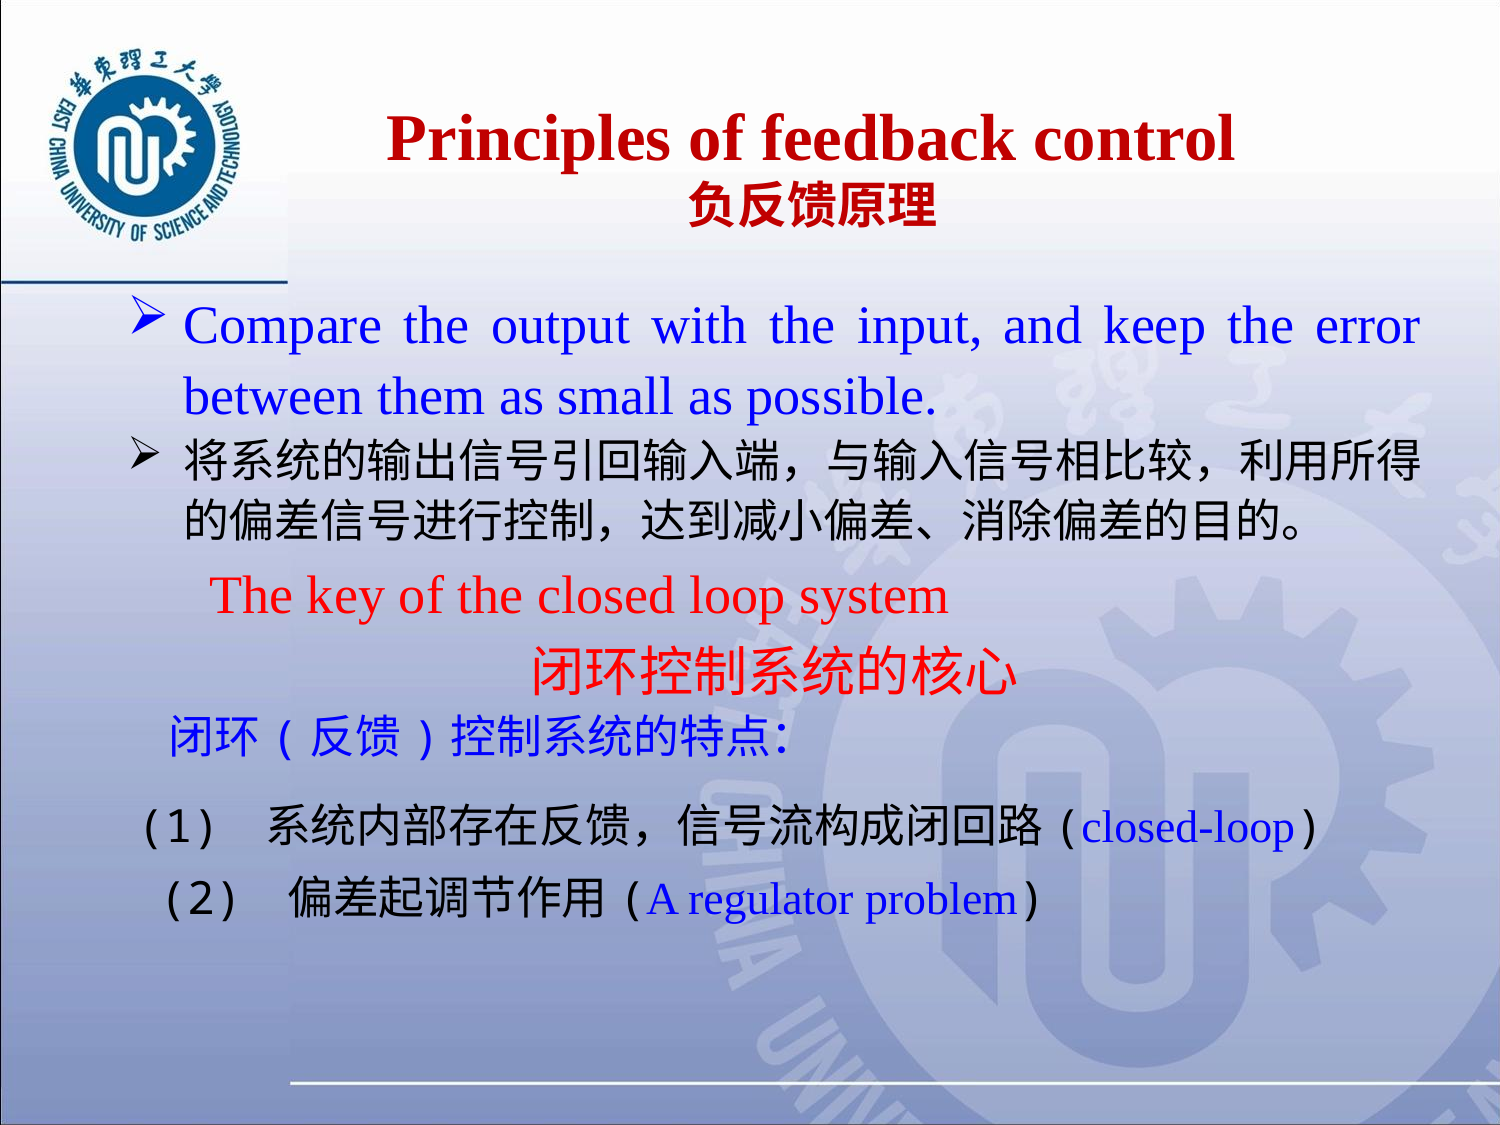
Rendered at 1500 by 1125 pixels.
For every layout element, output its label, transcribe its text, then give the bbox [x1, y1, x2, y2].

text_box Compare the output with the input, and keep the error between them as small as possible. 将系统的输出信号引回输入端，与输入信号相比较，利用所得的偏差信号进行控制，达到减小偏差、消除偏差的目的。 The key of the closed loop system 闭环控制系统的核心 闭环(反馈)控制系统的特点： (1) 系统内部存在反馈，信号流构成闭回路(closed-loop) (2) 偏差起调节作用(A regulator problem) [112, 255, 1438, 1033]
picture [0, 0, 1500, 1125]
title Principles of feedback control 负反馈原理 [257, 93, 1367, 235]
